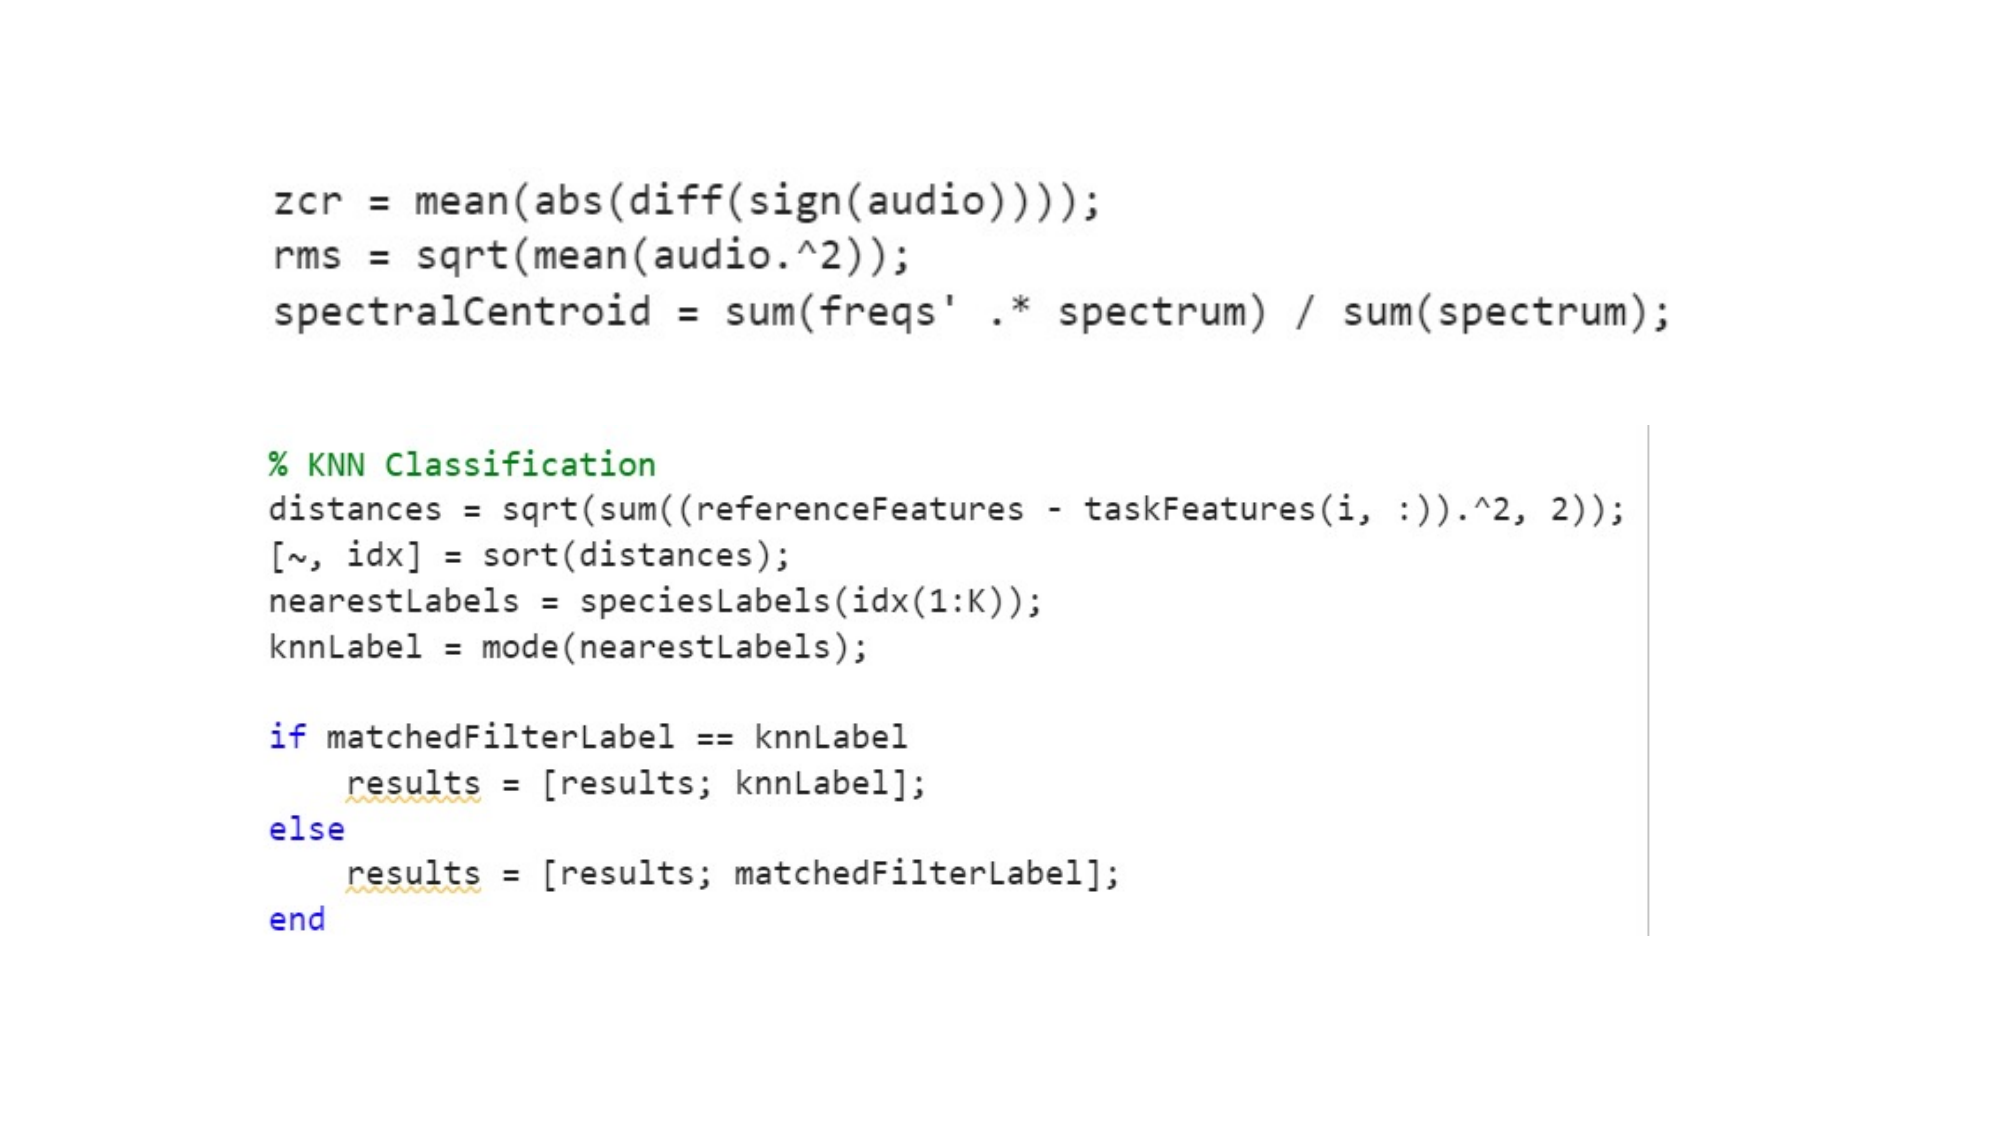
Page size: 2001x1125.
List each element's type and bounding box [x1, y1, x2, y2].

picture [236, 425, 1662, 936]
picture [250, 167, 1822, 354]
